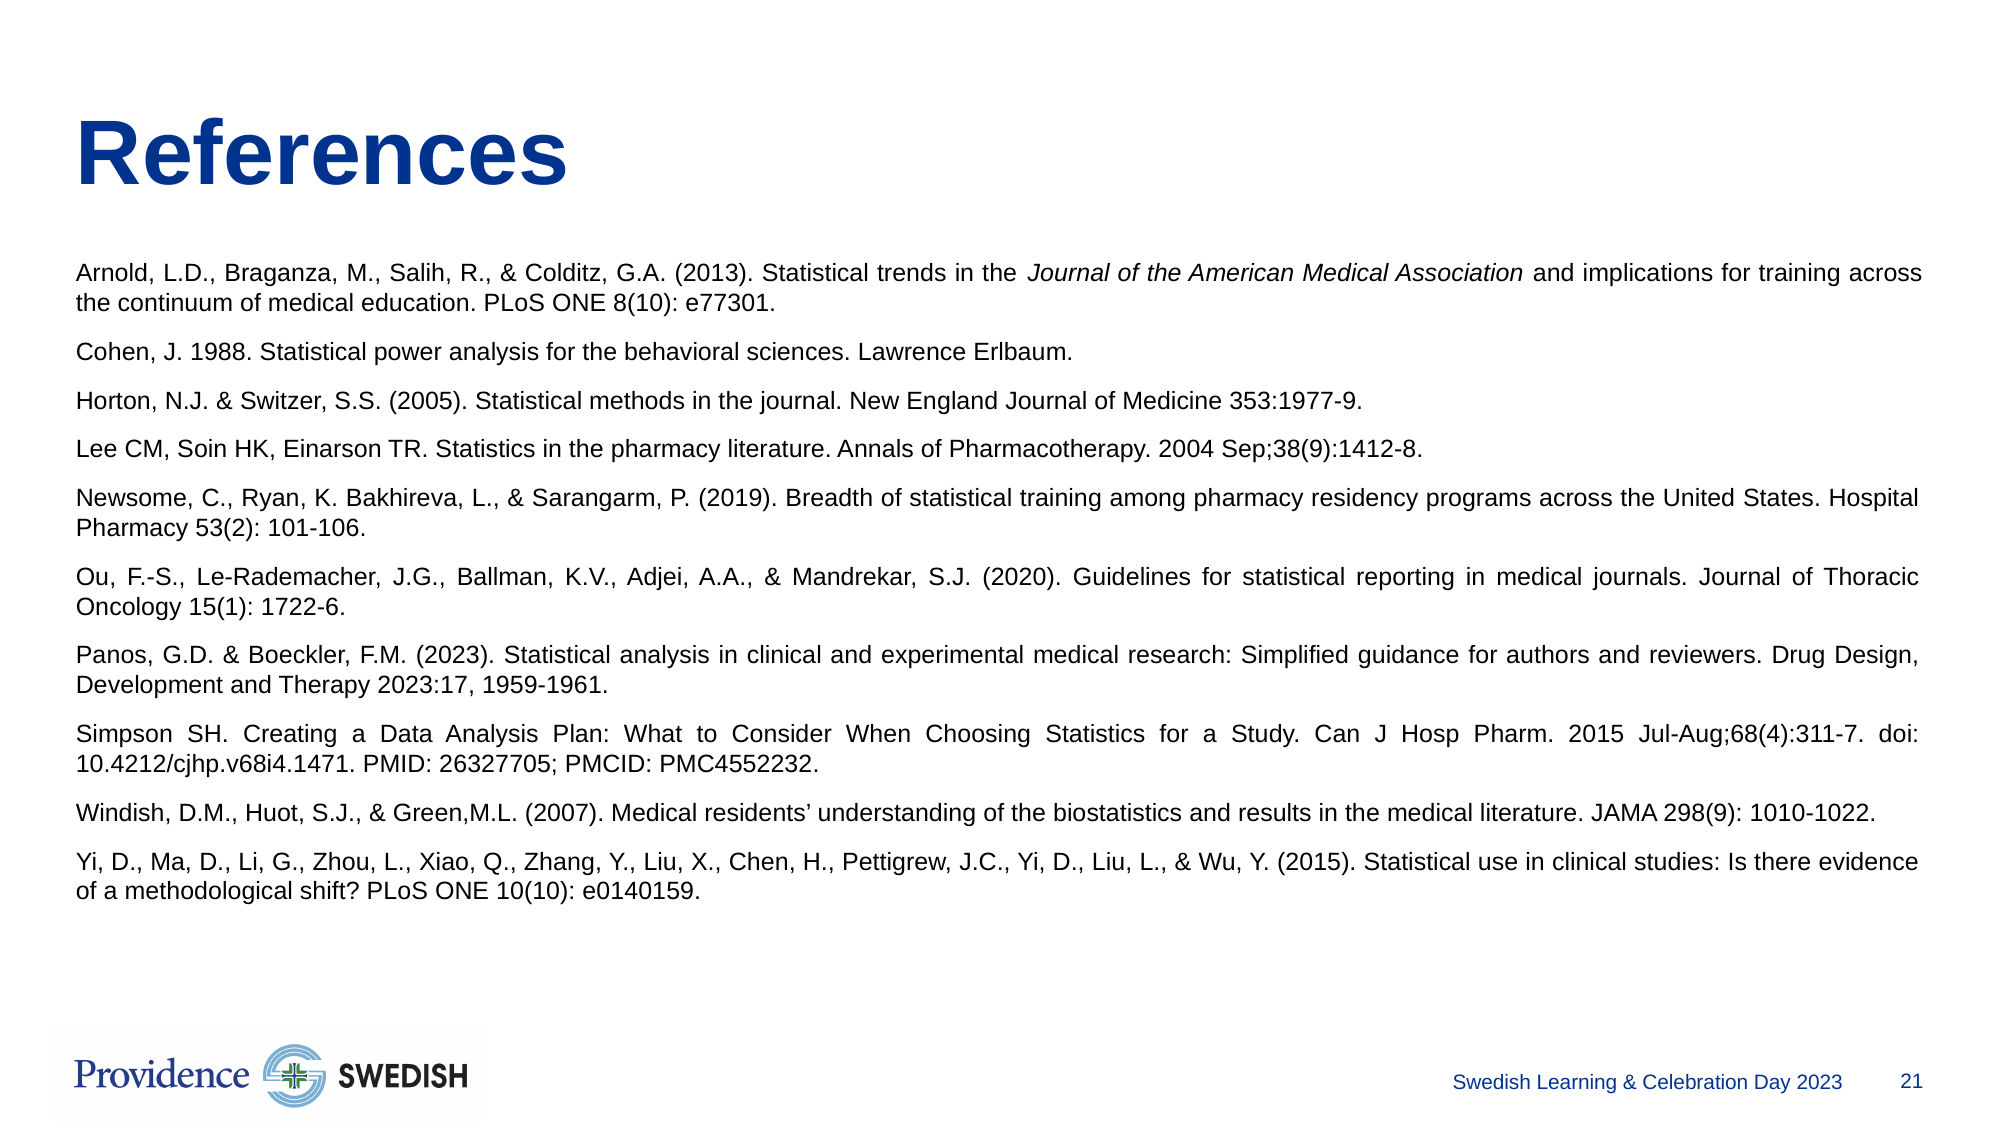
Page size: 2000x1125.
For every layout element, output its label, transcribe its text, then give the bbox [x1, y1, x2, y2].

slide_number 21 [1842, 1055, 1924, 1094]
list Arnold, L.D., Braganza, M., Salih, R., & Colditz, G.A. (2013). Statistical trends in the Journal of the American Medical Association and implications for training across the continuum of medical education. PLoS ONE 8(10): e77301. Cohen, J. 1988. Statistical power analysis for the behavioral sciences. Lawrence Erlbaum. Horton, N.J. & Switzer, S.S. (2005). Statistical methods in the journal. New England Journal of Medicine 353:1977-9. Lee CM, Soin HK, Einarson TR. Statistics in the pharmacy literature. Annals of Pharmacotherapy. 2004 Sep;38(9):1412-8. Newsome, C., Ryan, K. Bakhireva, L., & Sarangarm, P. (2019). Breadth of statistical training among pharmacy residency programs across the United States. Hospital Pharmacy 53(2): 101-106. Ou, F.-S., Le-Rademacher, J.G., Ballman, K.V., Adjei, A.A., & Mandrekar, S.J. (2020). Guidelines for statistical reporting in medical journals. Journal of Thoracic Oncology 15(1): 1722-6. Panos, G.D. & Boeckler, F.M. (2023). Statistical analysis in clinical and experimental medical research: Simplified guidance for authors and reviewers. Drug Design, Development and Therapy 2023:17, 1959-1961. Simpson SH. Creating a Data Analysis Plan: What to Consider When Choosing Statistics for a Study. Can J Hosp Pharm. 2015 Jul-Aug;68(4):311-7. doi: 10.4212/cjhp.v68i4.1471. PMID: 26327705; PMCID: PMC4552232. Windish, D.M., Huot, S.J., & Green,M.L. (2007). Medical residents’ understanding of the biostatistics and results in the medical literature. JAMA 298(9): 1010-1022. Yi, D., Ma, D., Li, G., Zhou, L., Xiao, Q., Zhang, Y., Liu, X., Chen, H., Pettigrew, J.C., Yi, D., Liu, L., & Wu, Y. (2015). Statistical use in clinical studies: Is there evidence of a methodological shift? PLoS ONE 10(10): e0140159. [75, 256, 1924, 1023]
title References [75, 75, 1924, 220]
picture [52, 1025, 485, 1123]
footer Swedish Learning & Celebration Day 2023​ [704, 1055, 1842, 1094]
